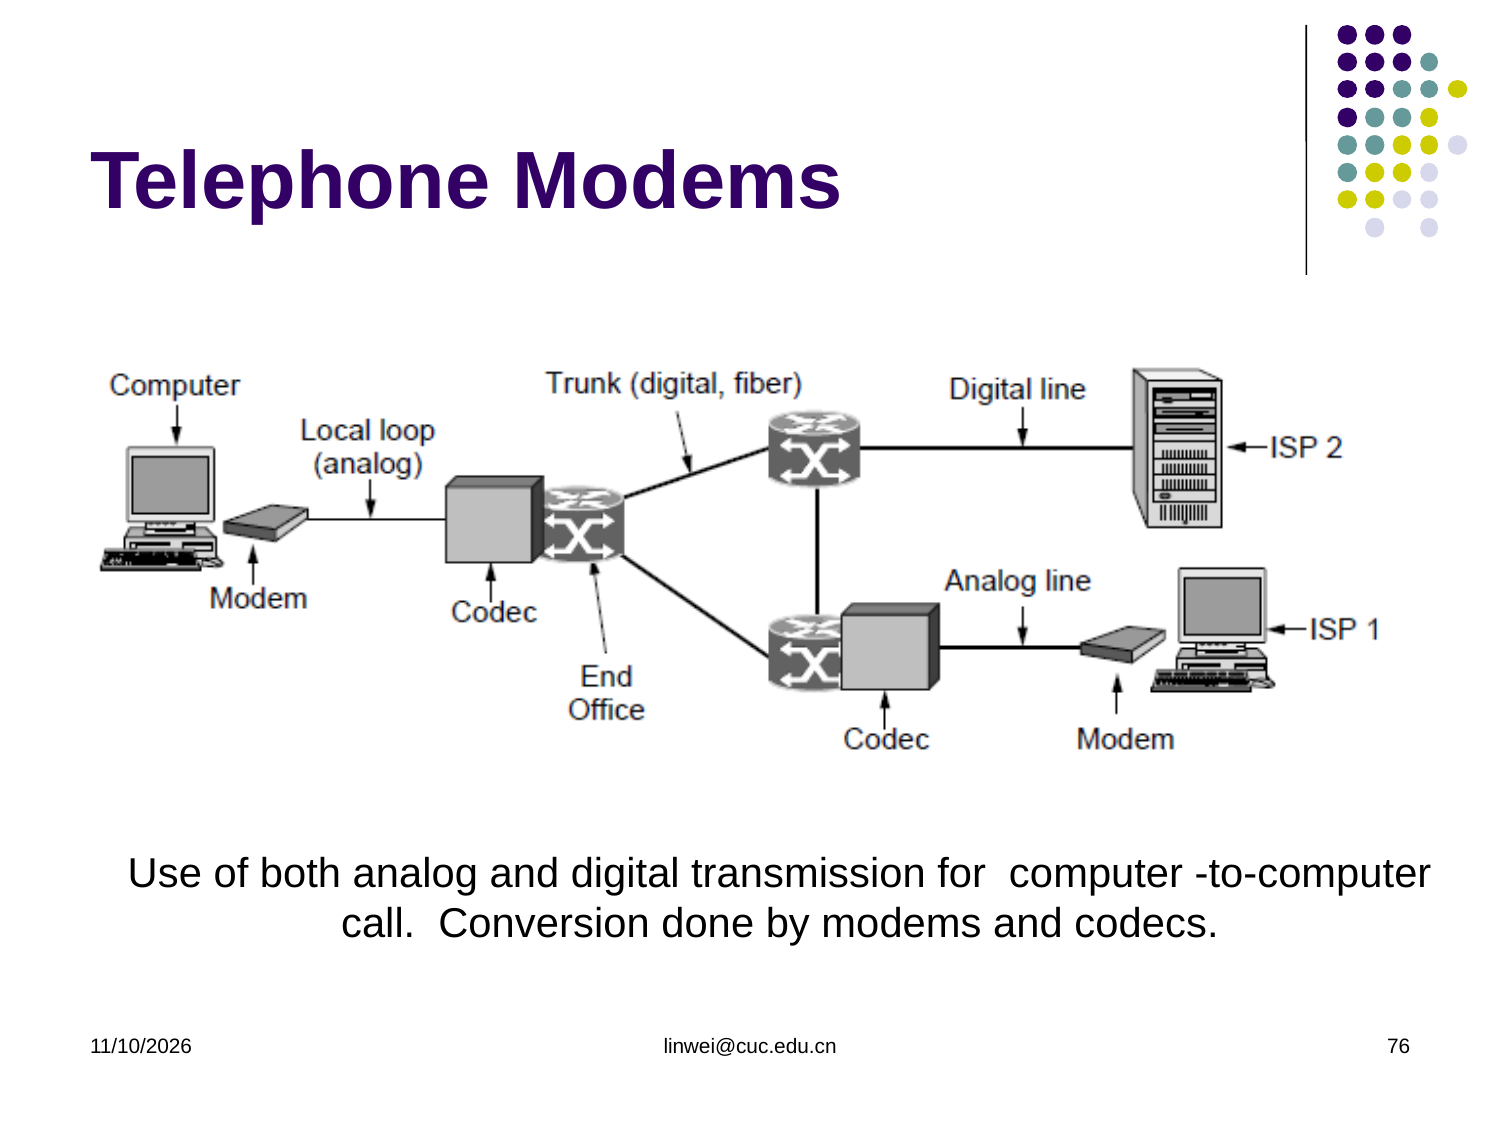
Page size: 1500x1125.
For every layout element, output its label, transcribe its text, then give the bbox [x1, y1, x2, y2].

title Telephone Modems [75, 20, 1313, 233]
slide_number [74, 1024, 426, 1101]
text_box Use of both analog and digital transmission for computer -to-computer call. Conversion done by modems and codecs. [109, 837, 1451, 1007]
picture [49, 339, 1451, 779]
slide_number 76 [1074, 1024, 1426, 1101]
footer linwei@cuc.edu.cn [512, 1024, 988, 1101]
